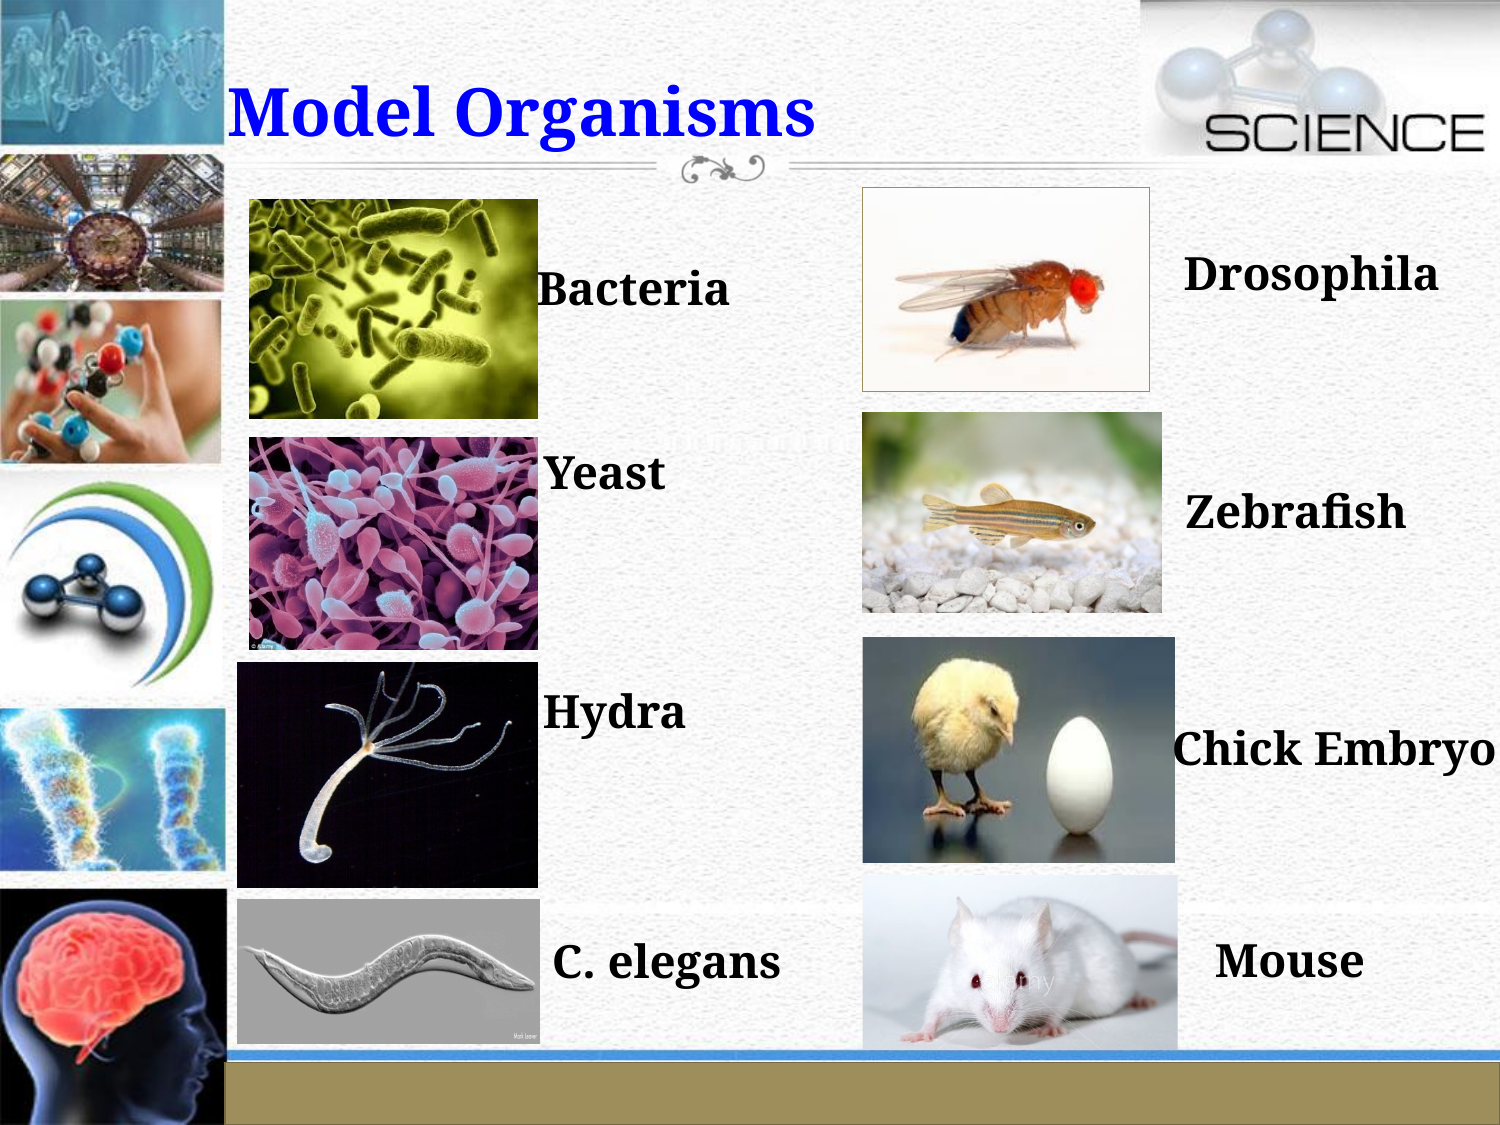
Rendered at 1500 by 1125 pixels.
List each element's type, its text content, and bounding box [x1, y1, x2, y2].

text_box Hydra [538, 675, 702, 745]
text_box Model Organisms [212, 62, 833, 158]
text_box C. elegans [540, 924, 809, 995]
text_box Chick Embryo [1176, 712, 1500, 783]
picture [0, 0, 1500, 1125]
text_box Drosophila [1168, 237, 1456, 308]
text_box Zebrafish [1170, 474, 1423, 545]
text_box Yeast [528, 436, 681, 507]
text_box Mouse [1200, 924, 1400, 994]
text_box Bacteria [538, 251, 746, 322]
text_box [224, 1062, 1500, 1125]
